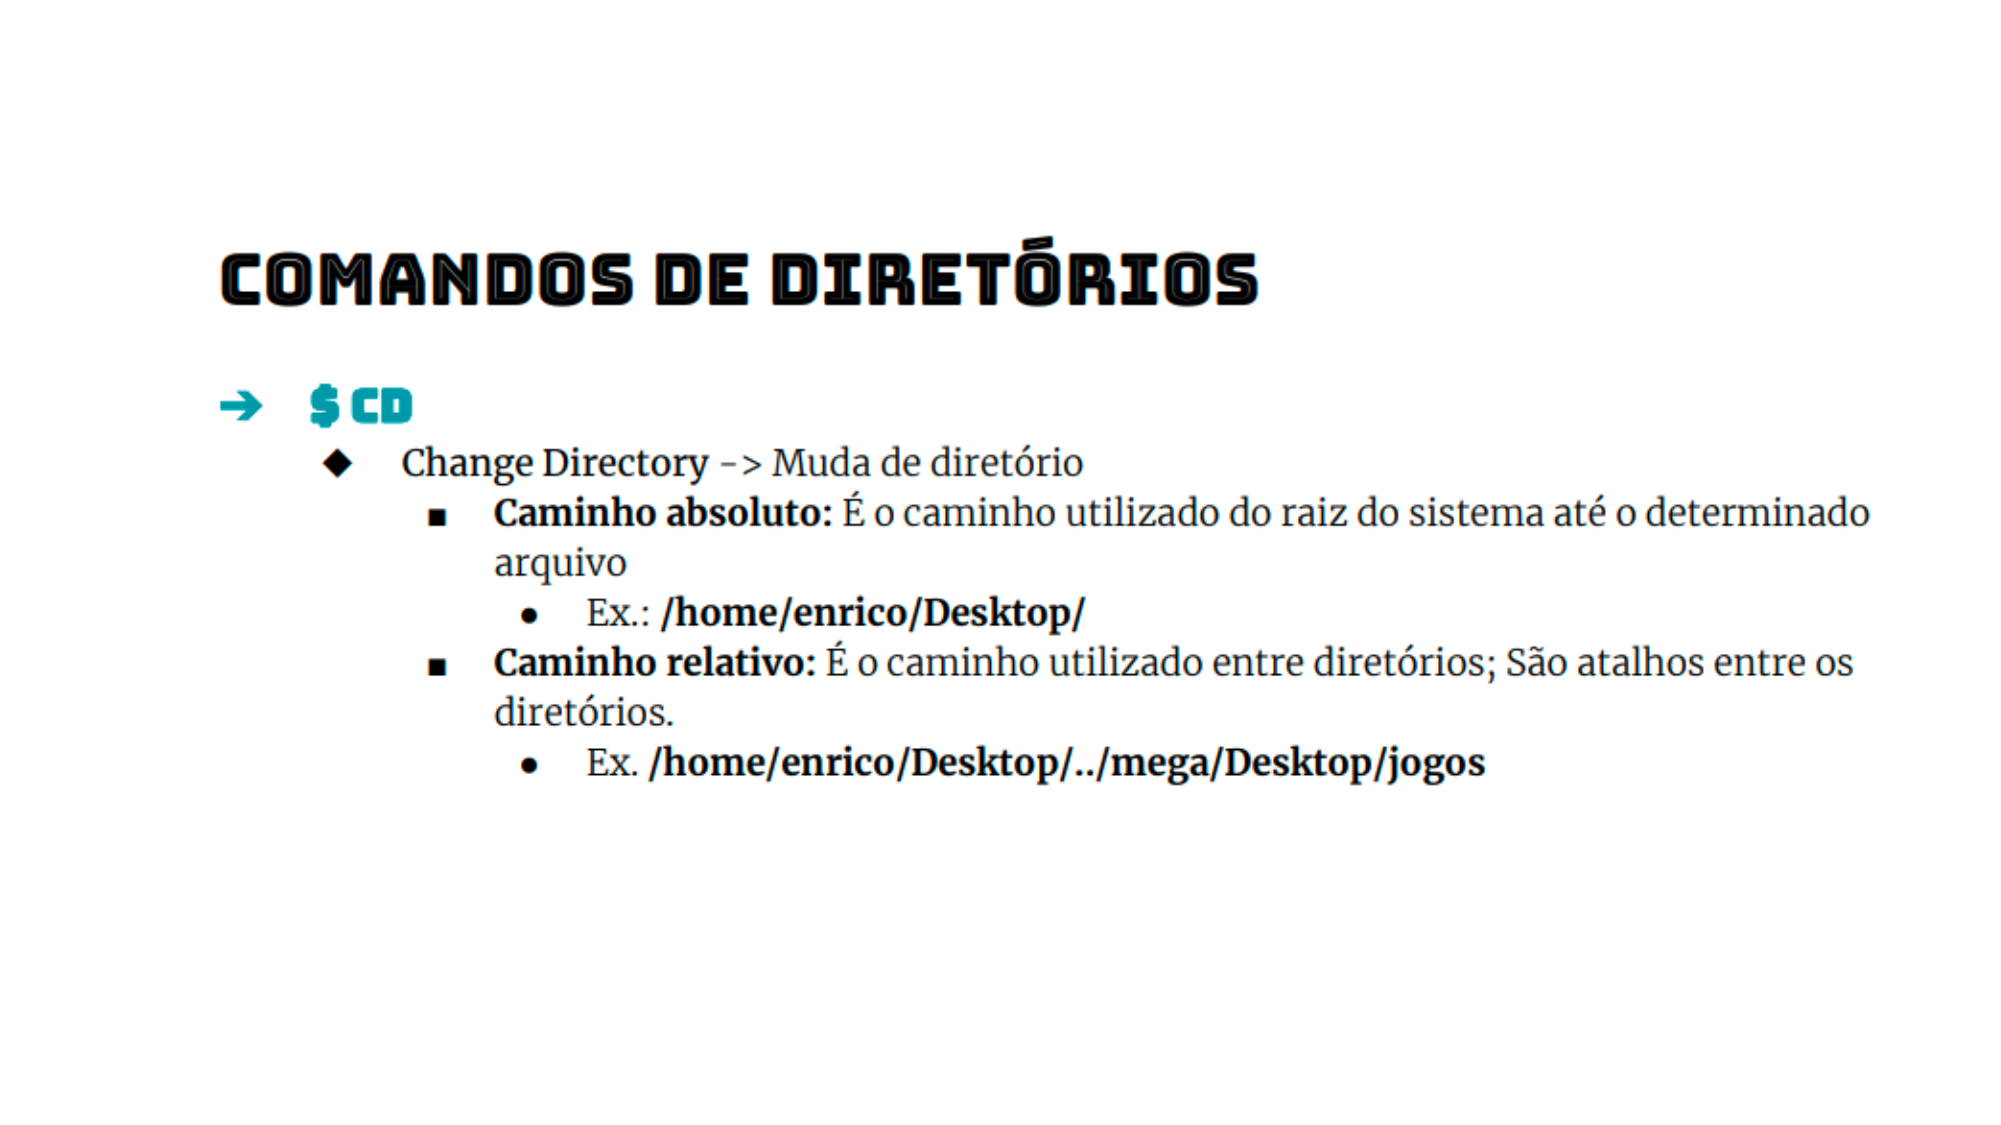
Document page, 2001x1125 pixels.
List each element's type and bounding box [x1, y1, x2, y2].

picture [166, 196, 1907, 822]
